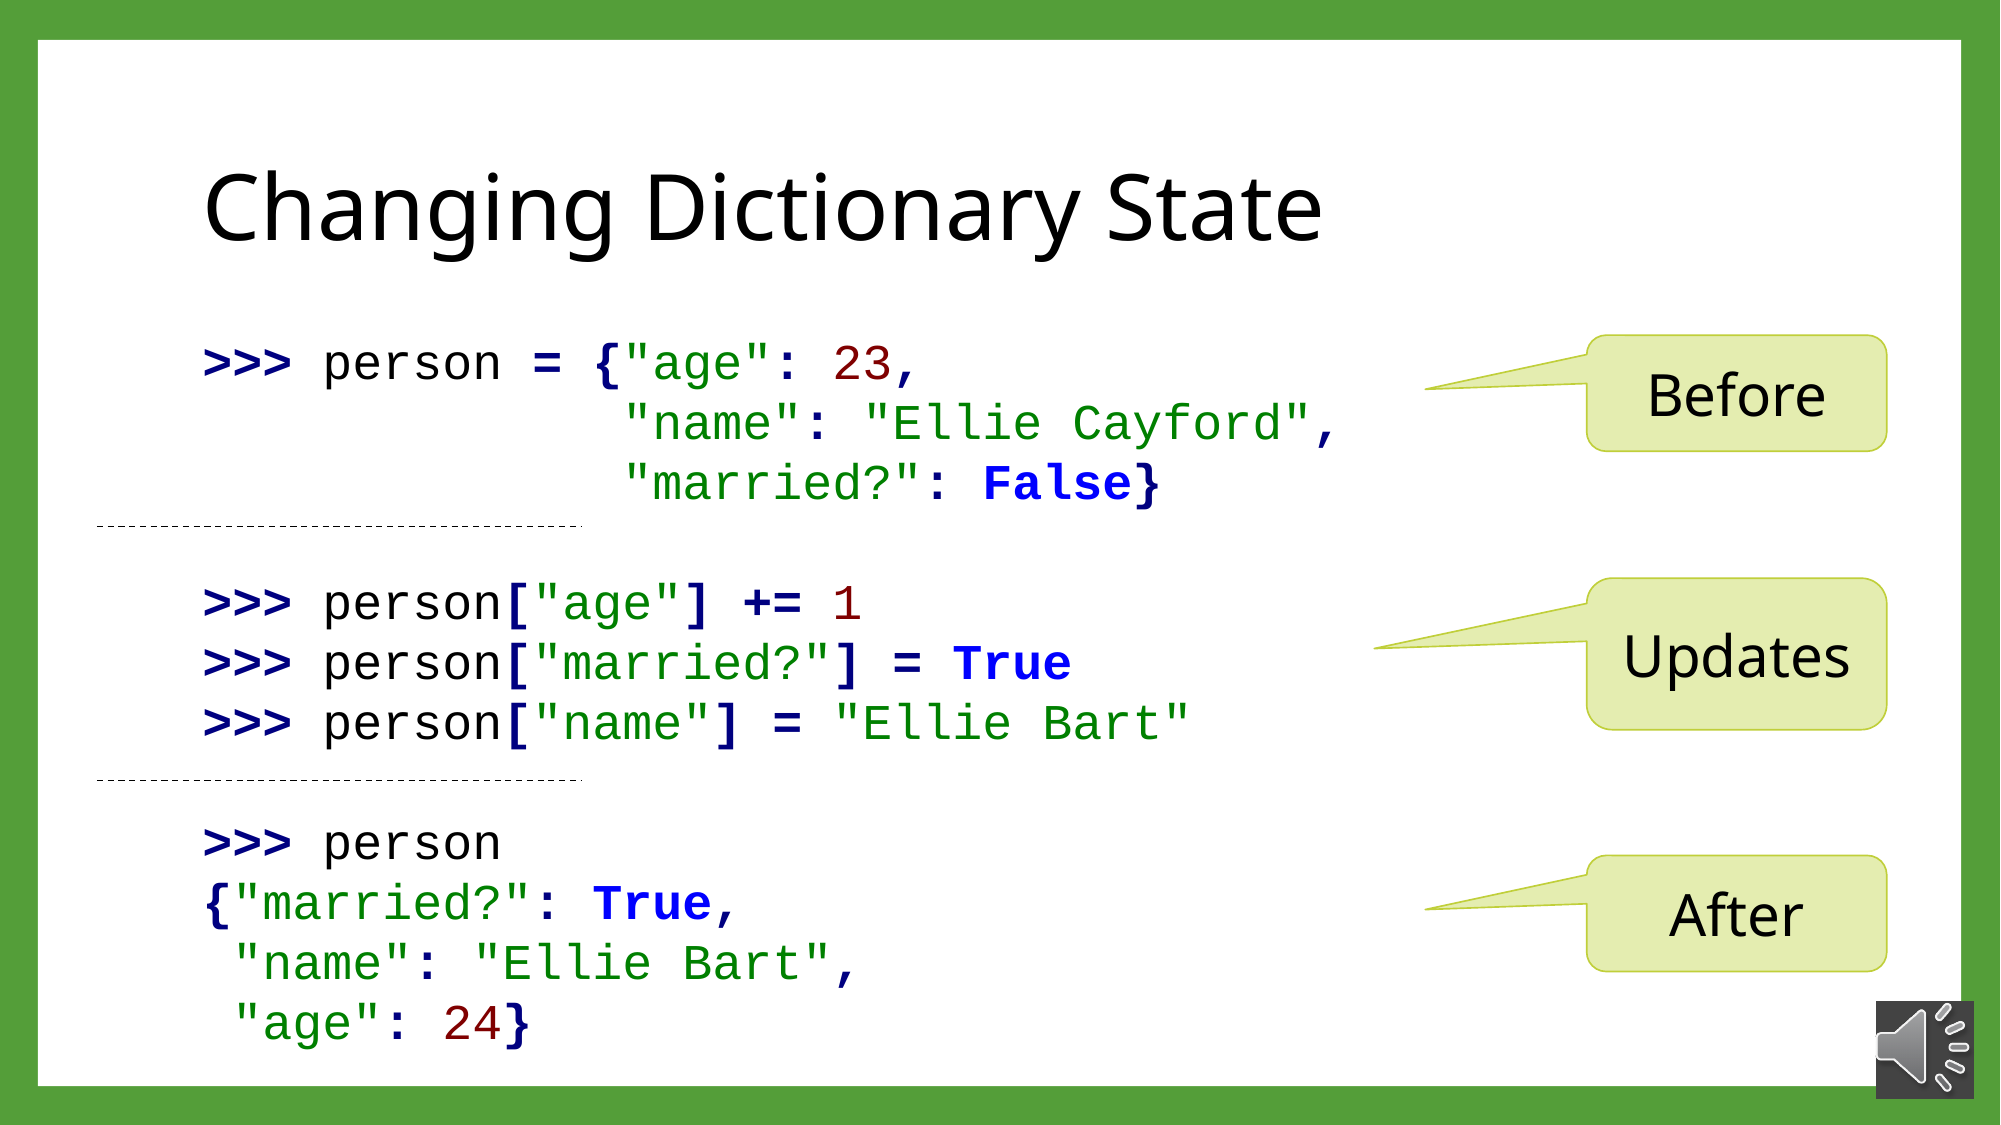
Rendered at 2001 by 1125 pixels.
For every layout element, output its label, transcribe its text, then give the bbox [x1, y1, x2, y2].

text_box Updates [1373, 577, 1888, 731]
text_box Before [1424, 334, 1888, 453]
title Changing Dictionary State [187, 99, 1808, 322]
text_box After [1424, 854, 1888, 973]
picture [1874, 999, 1976, 1101]
text_box >>> person = {"age": 23, "name": "Ellie Cayford", "married?": False} >>> person["age"] += 1 >>> person["married?"] = True >>> person["name"] = "Ellie Bart" >>> person {"married?": True, "name": "Ellie Bart", "age": 24} [187, 322, 1813, 1058]
